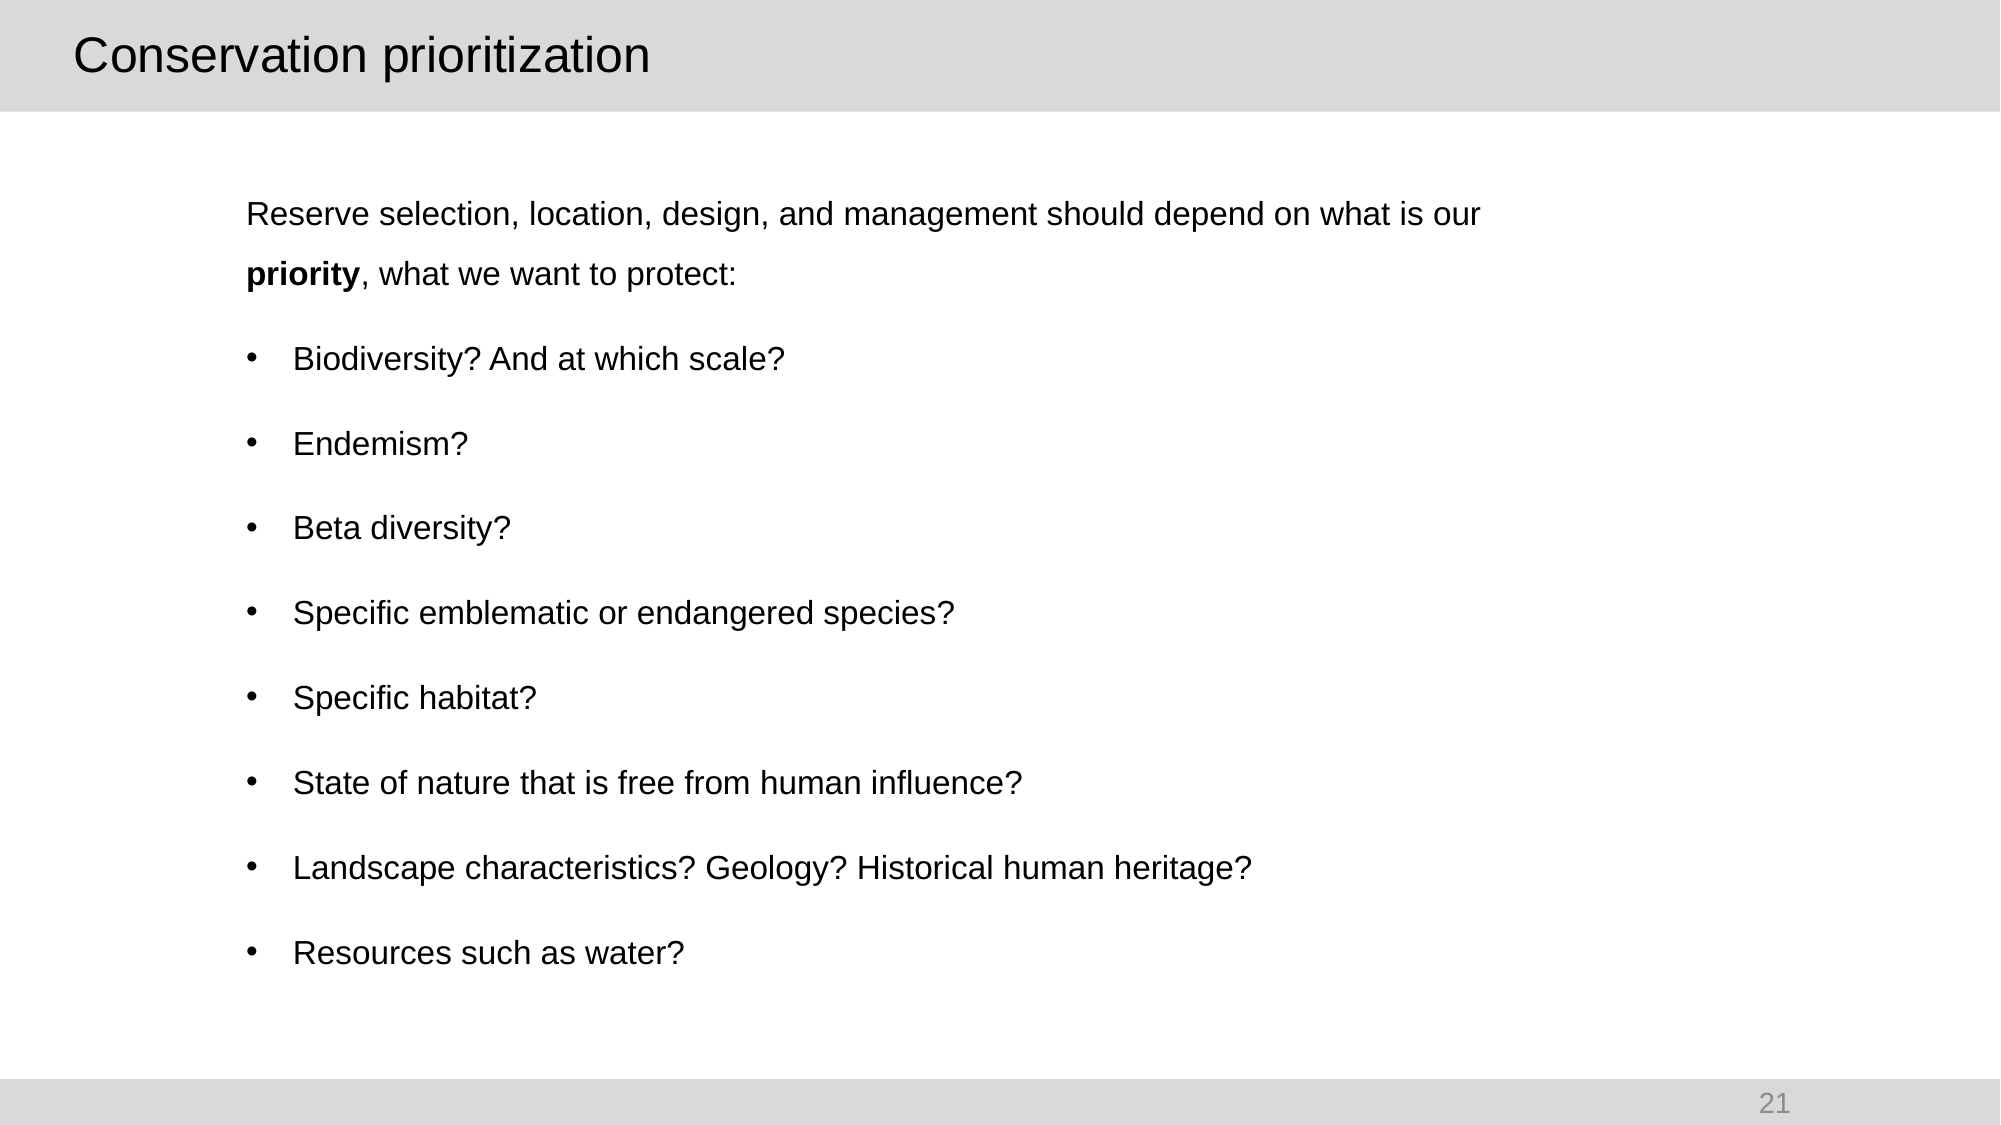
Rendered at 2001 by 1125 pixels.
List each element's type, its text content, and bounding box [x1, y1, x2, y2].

slide_number 21 [1550, 1079, 2000, 1125]
text_box Reserve selection, location, design, and management should depend on what is our priority, what we want to protect: Biodiversity? And at which scale? Endemism? Beta diversity? Specific emblematic or endangered species? Specific habitat? State of nature that is free from human influence? Landscape characteristics? Geology? Historical human heritage? Resources such as water? [231, 164, 1524, 979]
title Conservation prioritization [0, 0, 2000, 112]
footer [0, 1079, 1550, 1125]
